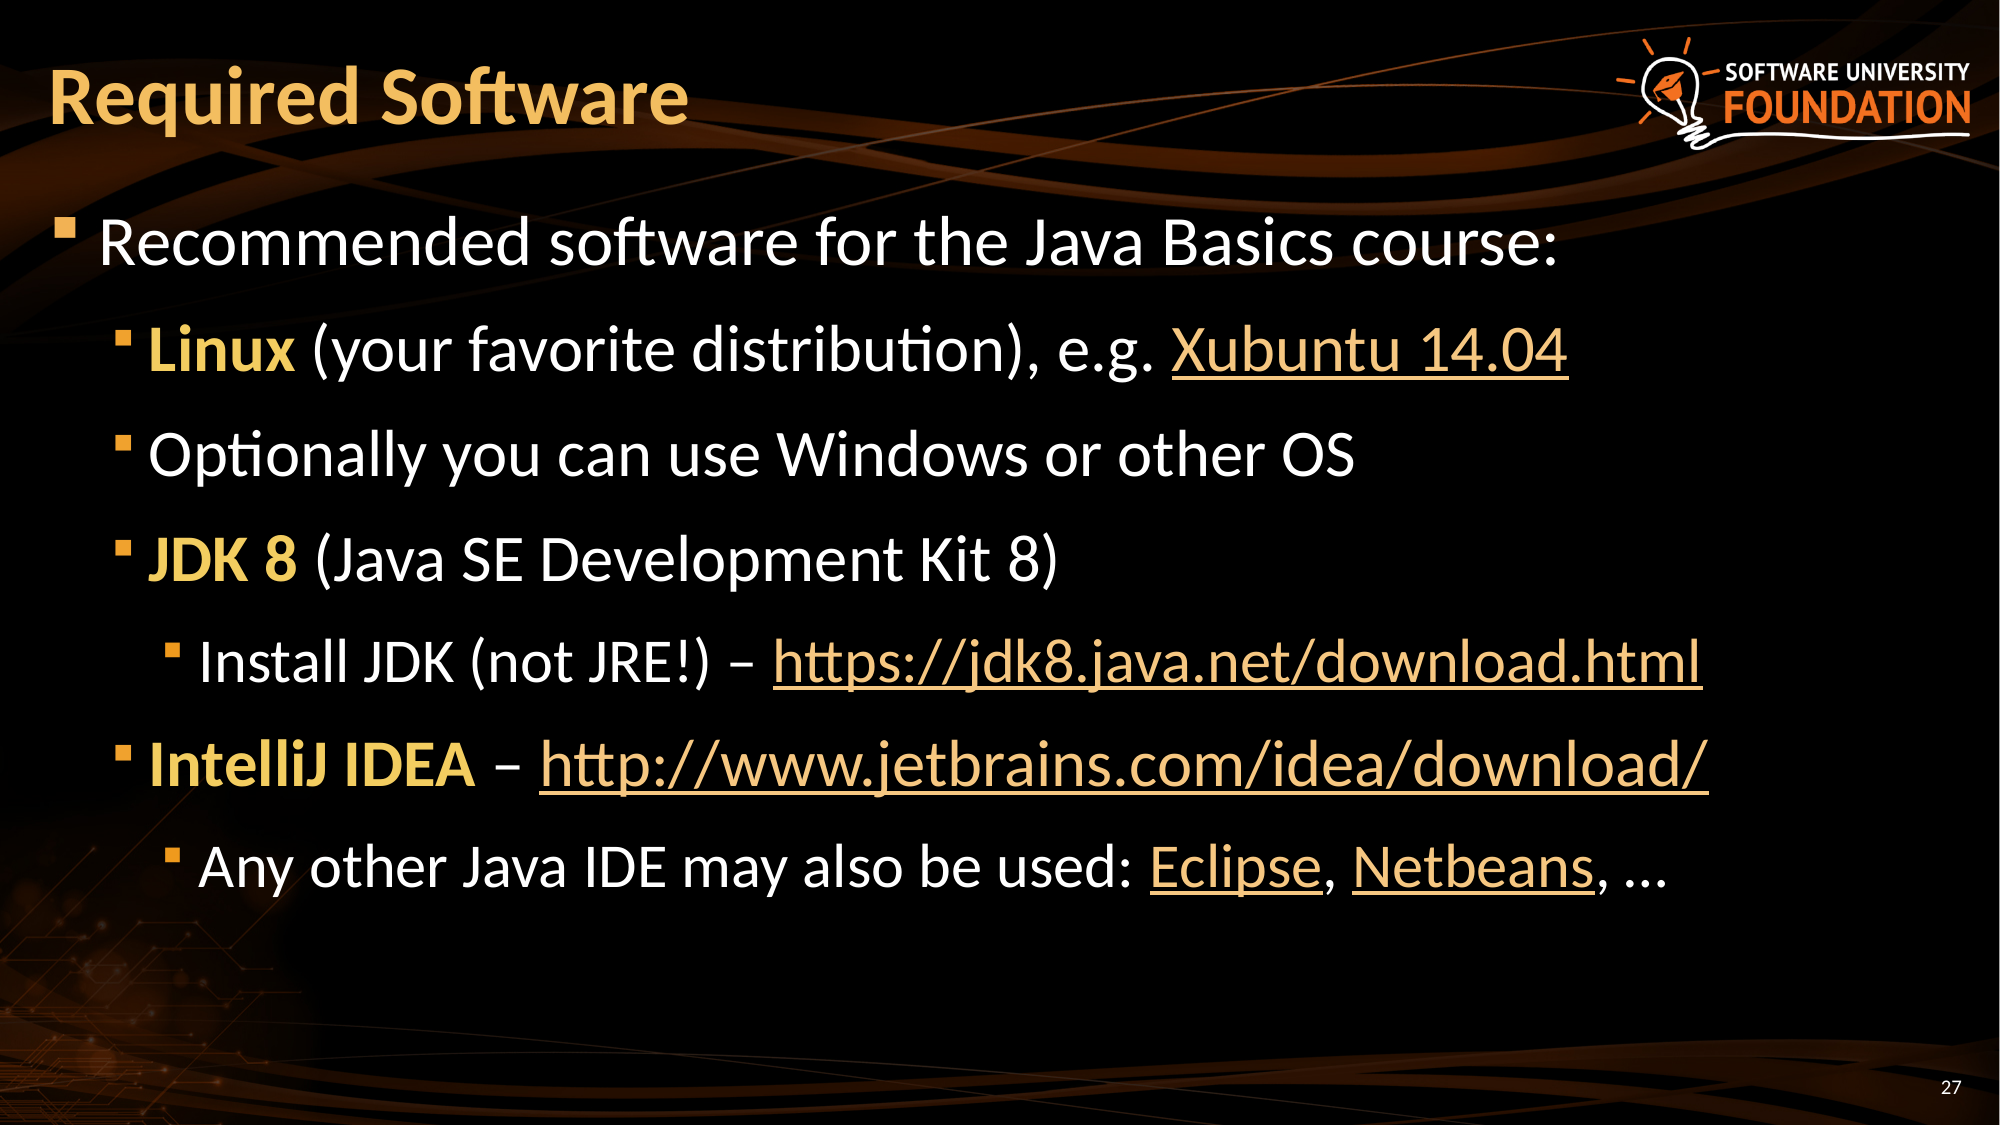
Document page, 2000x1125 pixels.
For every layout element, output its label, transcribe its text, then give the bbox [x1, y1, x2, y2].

picture [0, 0, 2000, 1125]
list Recommended software for the Java Basics course: Linux (your favorite distribution), e.g. Xubuntu 14.04 Optionally you can use Windows or other OS JDK 8 (Java SE Development Kit 8) Install JDK (not JRE!) – https://jdk8.java.net/download.html IntelliJ IDEA – http://www.jetbrains.com/idea/download/ Any other Java IDE may also be used: Eclipse, Netbeans, … [31, 188, 1968, 1103]
title Required Software [30, 6, 1602, 189]
